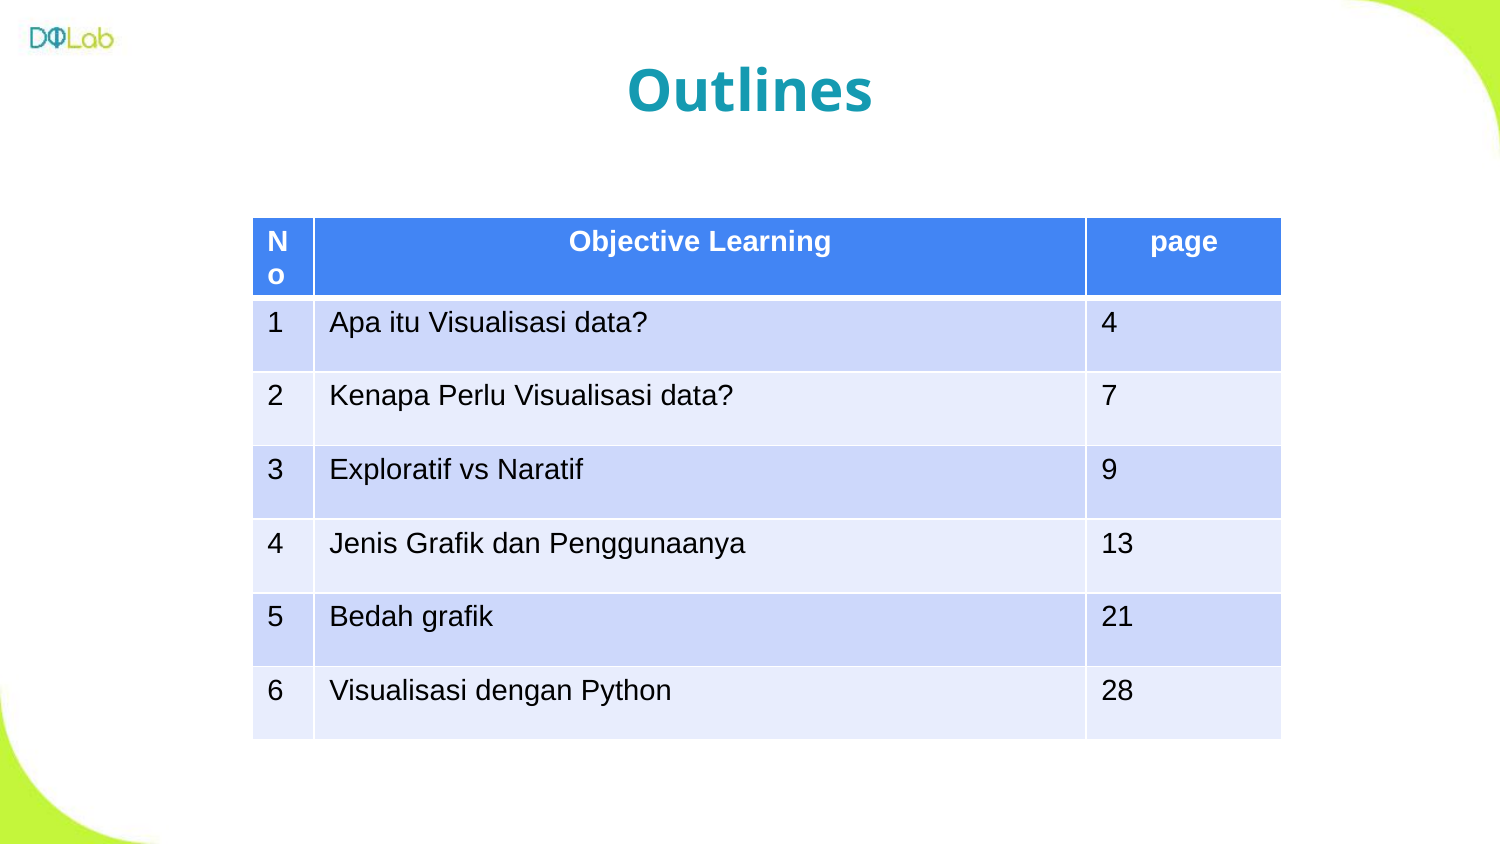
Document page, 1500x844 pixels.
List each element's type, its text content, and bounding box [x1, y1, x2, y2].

table_cell Bedah grafik [315, 594, 1085, 666]
table_cell 4 [1087, 301, 1281, 371]
table_header No [253, 218, 313, 295]
table_cell 1 [253, 301, 313, 371]
table_cell Apa itu Visualisasi data? [315, 301, 1085, 371]
table_cell Visualisasi dengan Python [315, 667, 1085, 739]
table_cell 7 [1087, 373, 1281, 445]
table_cell 9 [1087, 446, 1281, 518]
table_cell Exploratif vs Naratif [315, 446, 1085, 518]
table_cell 4 [253, 520, 313, 592]
table_cell 3 [253, 446, 313, 518]
table_cell Kenapa Perlu Visualisasi data? [315, 373, 1085, 445]
list Outlines [338, 47, 1162, 123]
table_cell 13 [1087, 520, 1281, 592]
table_cell Jenis Grafik dan Penggunaanya [315, 520, 1085, 592]
table_cell 2 [253, 373, 313, 445]
table_cell 6 [253, 667, 313, 739]
table_cell 21 [1087, 594, 1281, 666]
table_cell 5 [253, 594, 313, 666]
table_cell 28 [1087, 667, 1281, 739]
table_header page [1087, 218, 1281, 295]
picture [0, 0, 1500, 844]
table_header Objective Learning [315, 218, 1085, 295]
